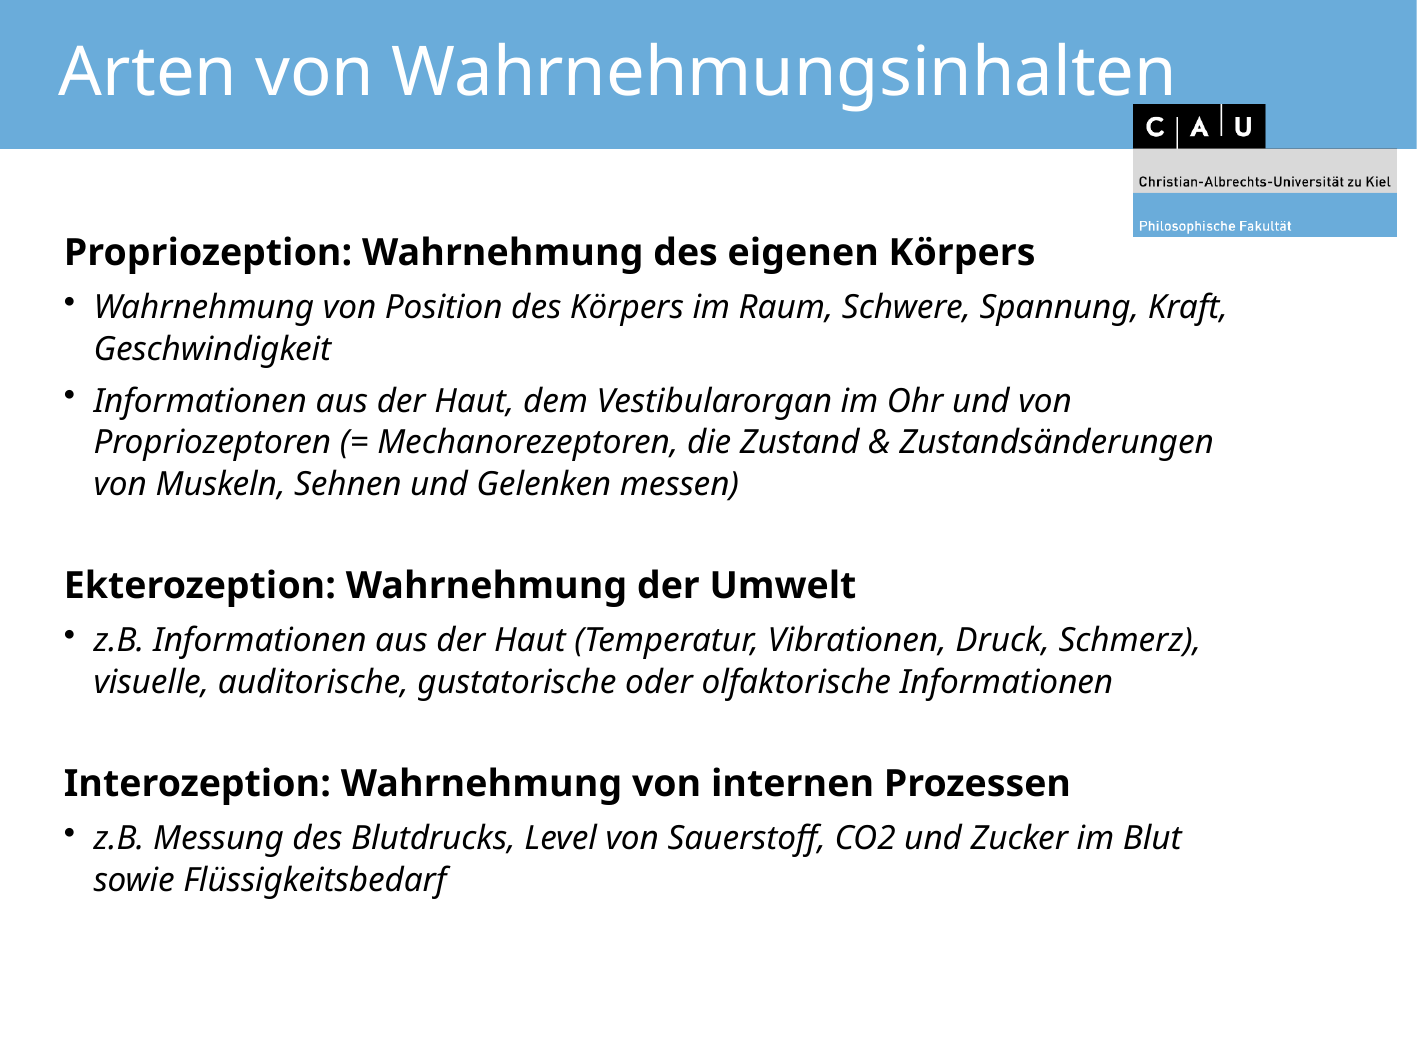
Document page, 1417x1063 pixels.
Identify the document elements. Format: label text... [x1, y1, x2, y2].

title Arten von Wahrnehmungsinhalten [0, 0, 1180, 136]
picture [1133, 104, 1397, 237]
text_box Propriozeption: Wahrnehmung des eigenen Körpers Wahrnehmung von Position des Körpers im Raum, Schwere, Spannung, Kraft, Geschwindigkeit Informationen aus der Haut, dem Vestibularorgan im Ohr und von Propriozeptoren (= Mechanorezeptoren, die Zustand & Zustandsänderungen von Muskeln, Sehnen und Gelenken messen) Ekterozeption: Wahrnehmung der Umwelt z.B. Informationen aus der Haut (Temperatur, Vibrationen, Druck, Schmerz), visuelle, auditorische, gustatorische oder olfaktorische Informationen Interozeption: Wahrnehmung von internen Prozessen z.B. Messung des Blutdrucks, Level von Sauerstoff, CO2 und Zucker im Blut sowie Flüssigkeitsbedarf [56, 223, 1272, 906]
